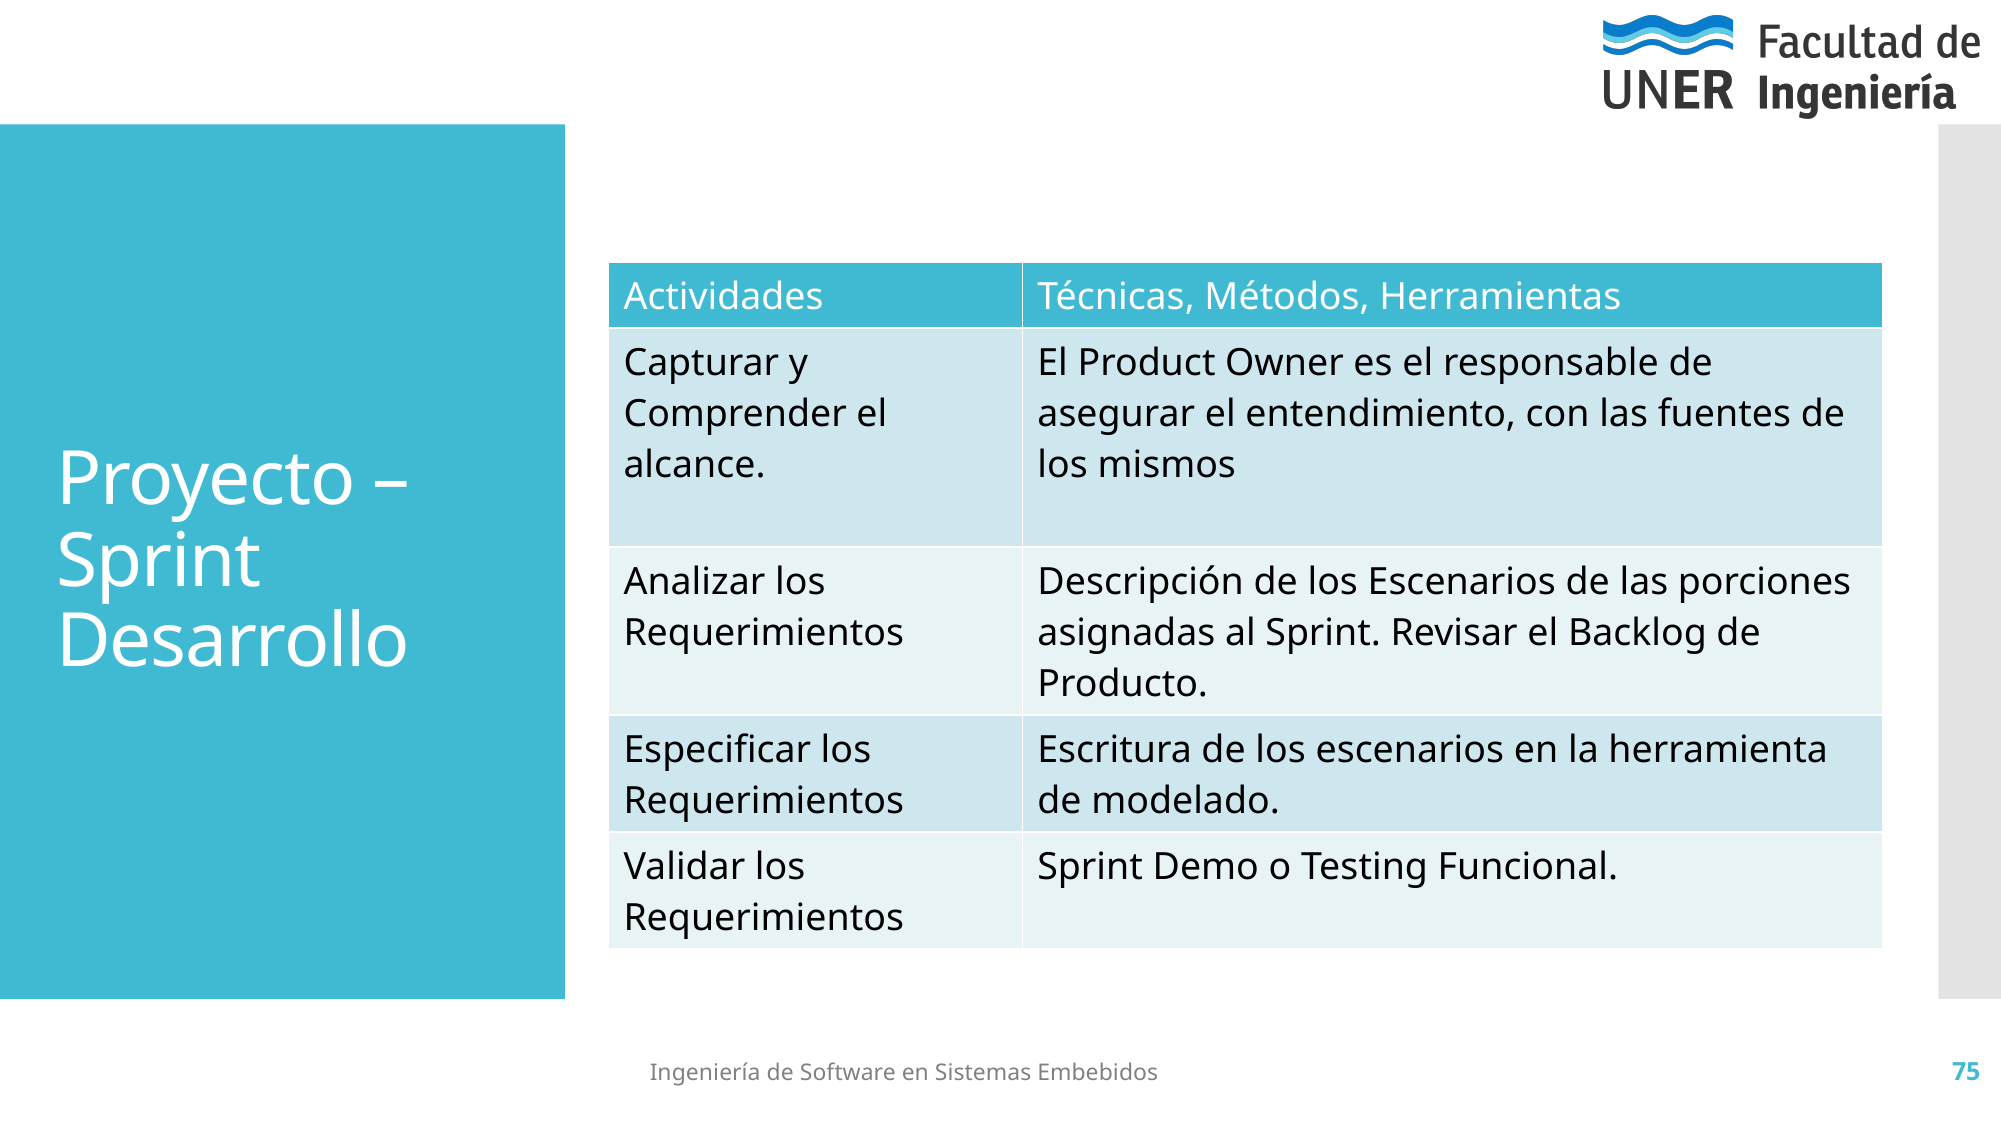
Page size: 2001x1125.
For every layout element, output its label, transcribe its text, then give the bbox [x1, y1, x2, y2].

title Proyecto – Sprint Desarrollo [41, 184, 525, 940]
table_cell Especificar los Requerimientos [609, 716, 1022, 831]
footer Ingeniería de Software en Sistemas Embebidos [634, 1042, 1605, 1103]
table_cell El Product Owner es el responsable de asegurar el entendimiento, con las fuentes de los mismos [1023, 329, 1882, 546]
table_header Técnicas, Métodos, Herramientas [1023, 263, 1882, 327]
picture [1587, 0, 1996, 134]
slide_number 75 [1744, 1042, 1996, 1103]
table_cell Validar los Requerimientos [609, 833, 1022, 948]
table_cell Sprint Demo o Testing Funcional. [1023, 833, 1882, 948]
table_cell Escritura de los escenarios en la herramienta de modelado. [1023, 716, 1882, 831]
table_cell Capturar y Comprender el alcance. [609, 329, 1022, 546]
table_cell Analizar los Requerimientos [609, 548, 1022, 714]
table_header Actividades [609, 263, 1022, 327]
table_cell Descripción de los Escenarios de las porciones asignadas al Sprint. Revisar el Backlog de Producto. [1023, 548, 1882, 714]
